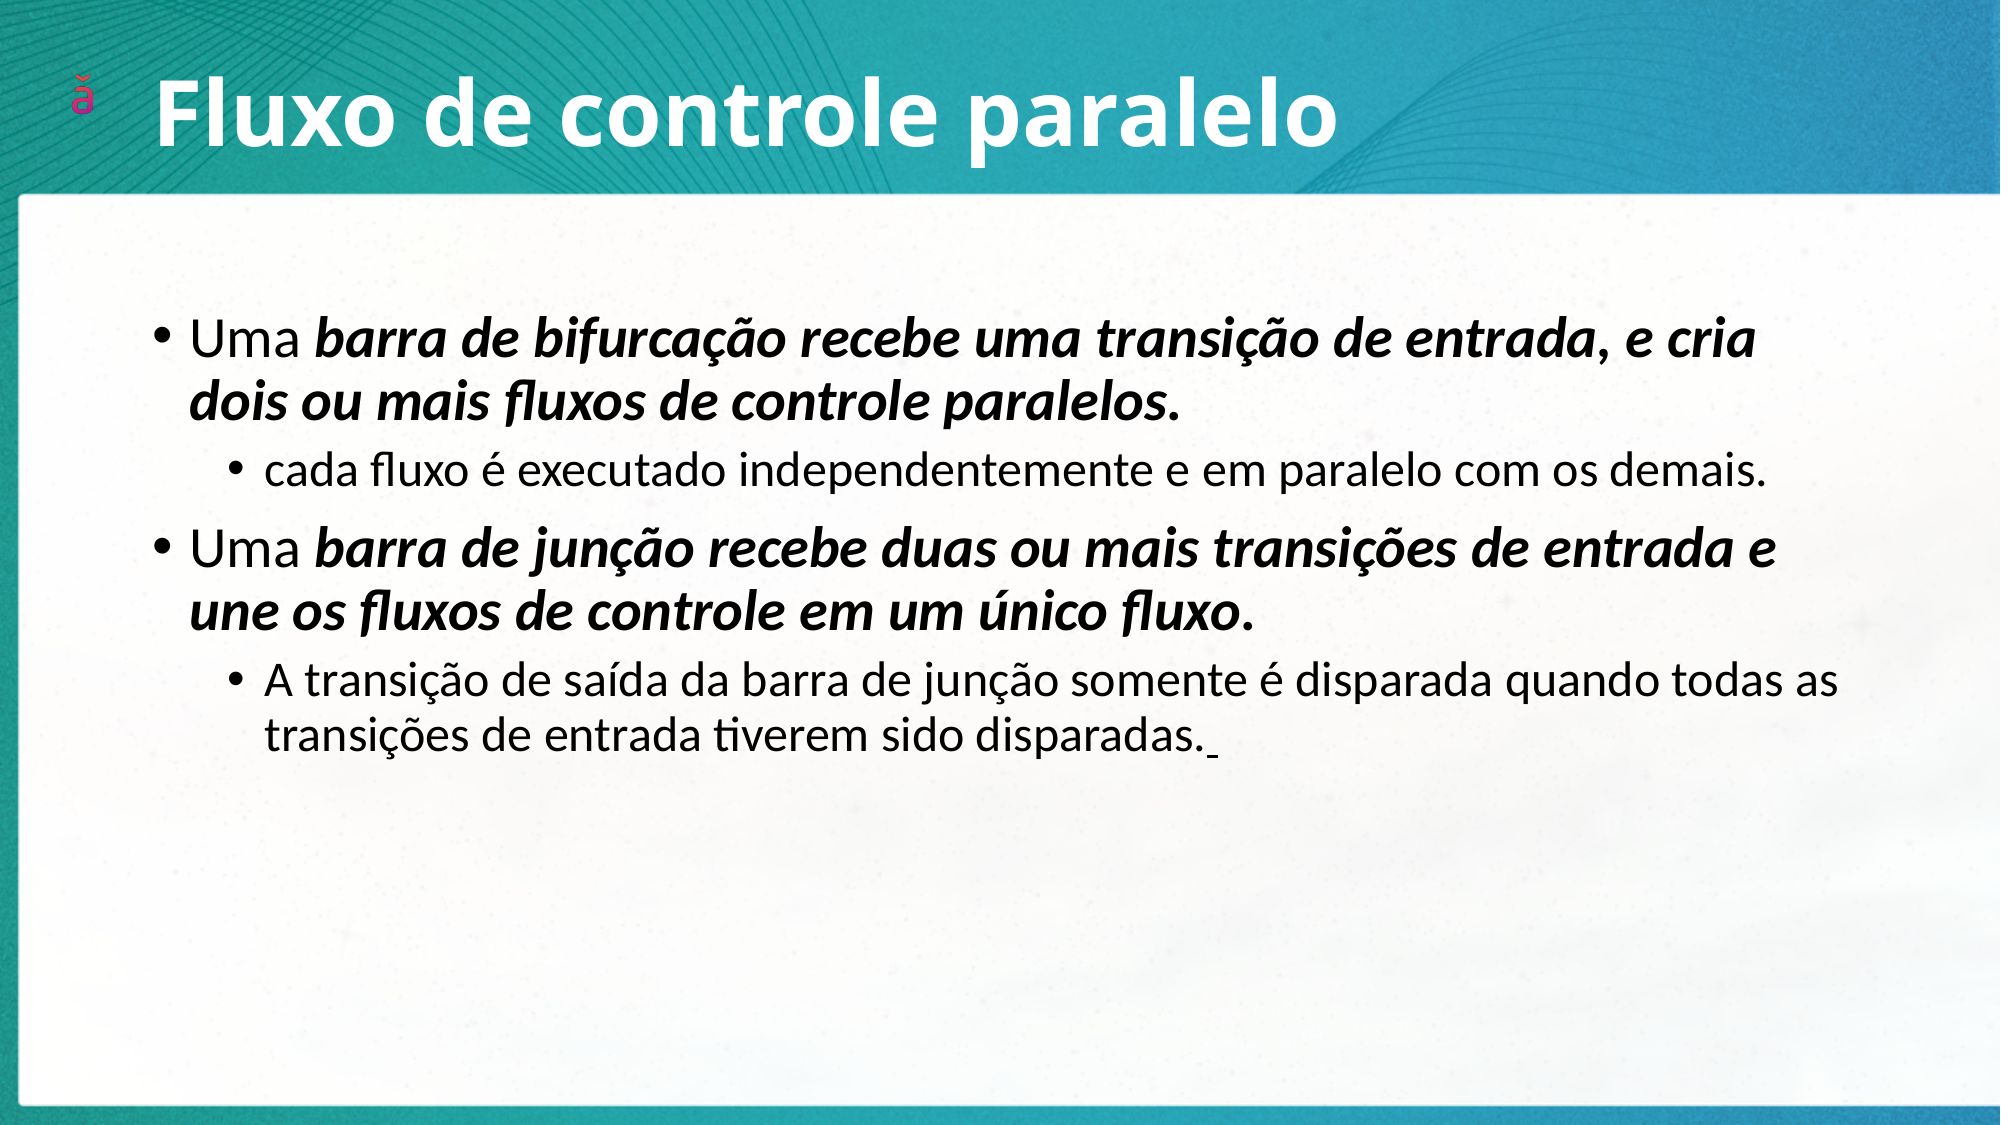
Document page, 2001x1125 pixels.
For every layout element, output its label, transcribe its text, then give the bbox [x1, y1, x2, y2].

text_box Fluxo de controle paralelo [137, 59, 1863, 278]
picture [0, 0, 2000, 1125]
text_box Uma barra de bifurcação recebe uma transição de entrada, e cria dois ou mais fluxos de controle paralelos. cada fluxo é executado independentemente e em paralelo com os demais. Uma barra de junção recebe duas ou mais transições de entrada e une os fluxos de controle em um único fluxo. A transição de saída da barra de junção somente é disparada quando todas as transições de entrada tiverem sido disparadas. [137, 299, 1863, 1014]
